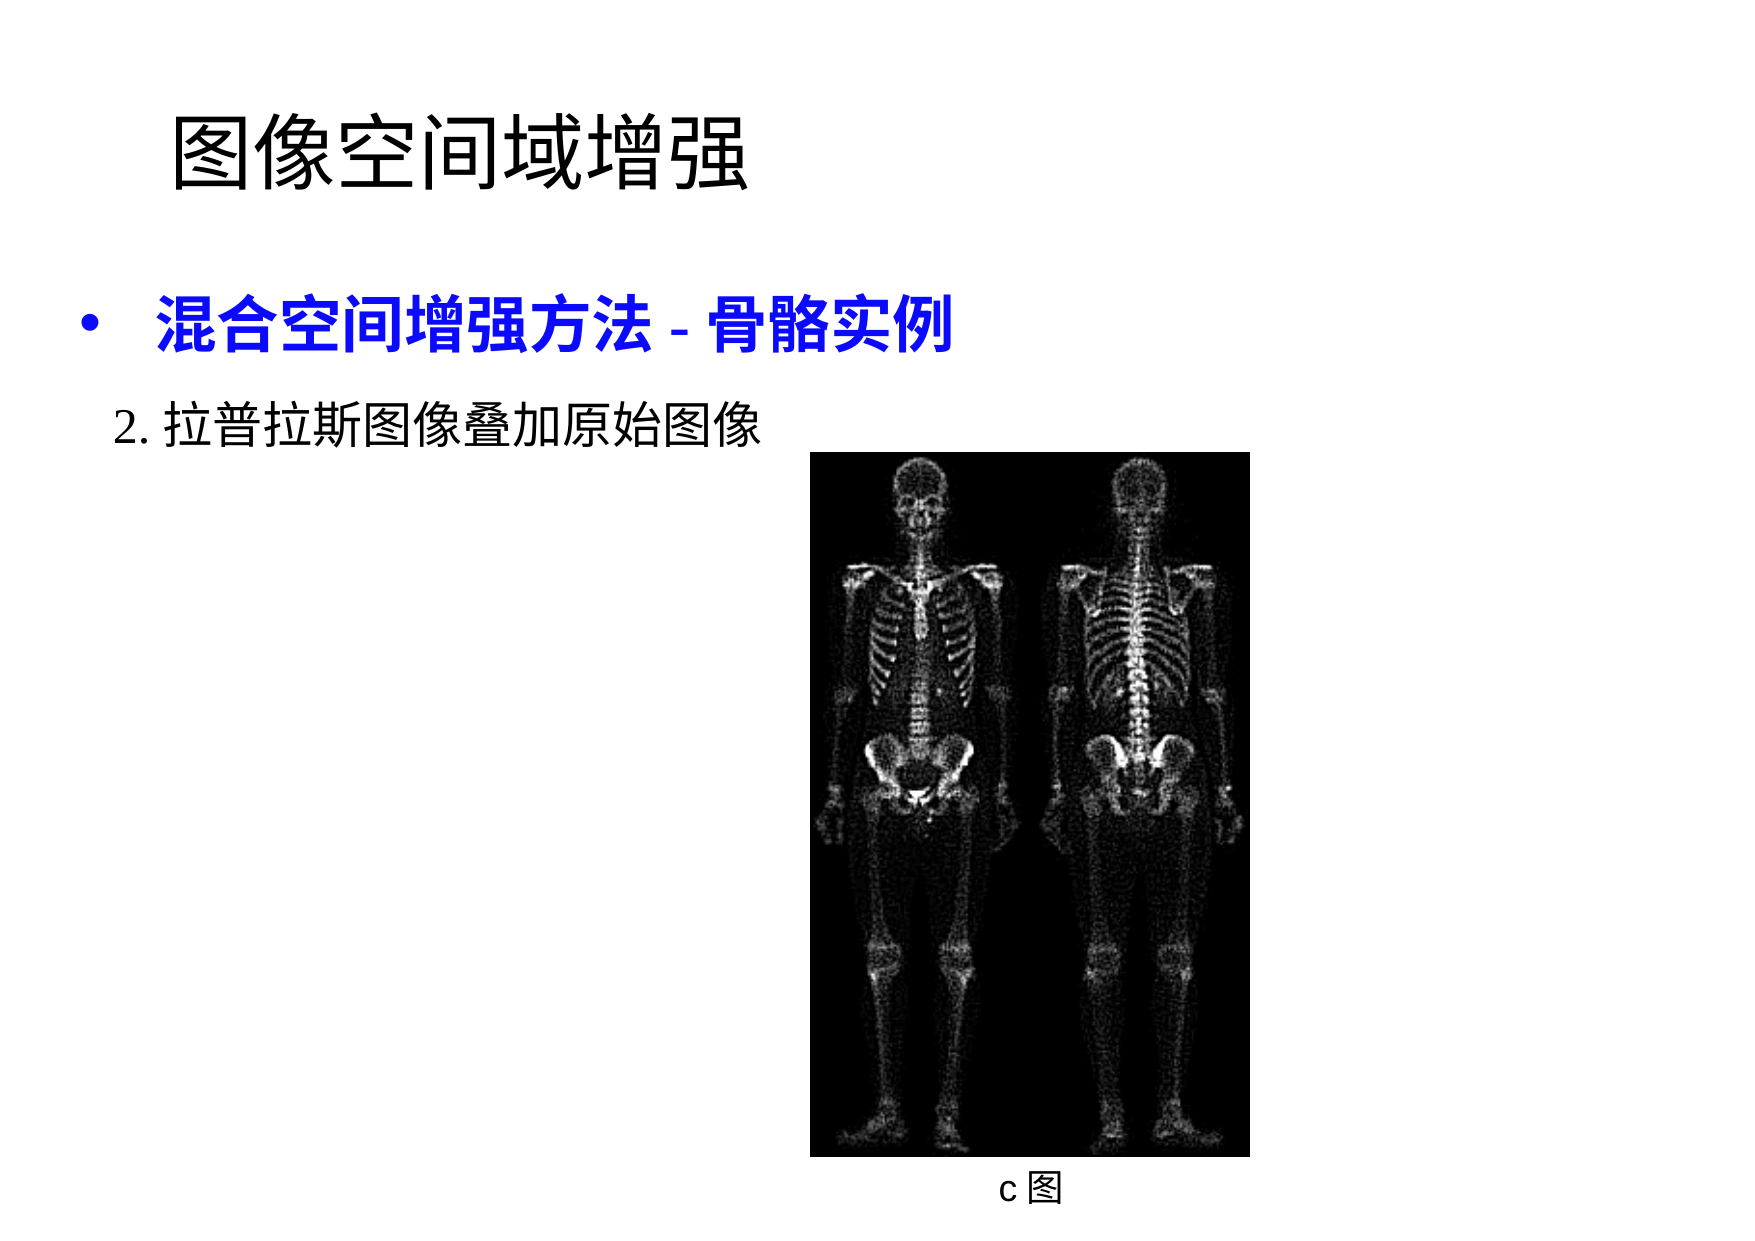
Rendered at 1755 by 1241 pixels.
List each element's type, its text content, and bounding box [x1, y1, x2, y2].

picture [810, 452, 1250, 1157]
text_box c图 [983, 1157, 1102, 1217]
text_box 2.拉普拉斯图像叠加原始图像 [85, 368, 1753, 539]
text_box 图像空间域增强 [169, 51, 1492, 201]
text_box 混合空间增强方法-骨骼实例 [64, 262, 1509, 368]
